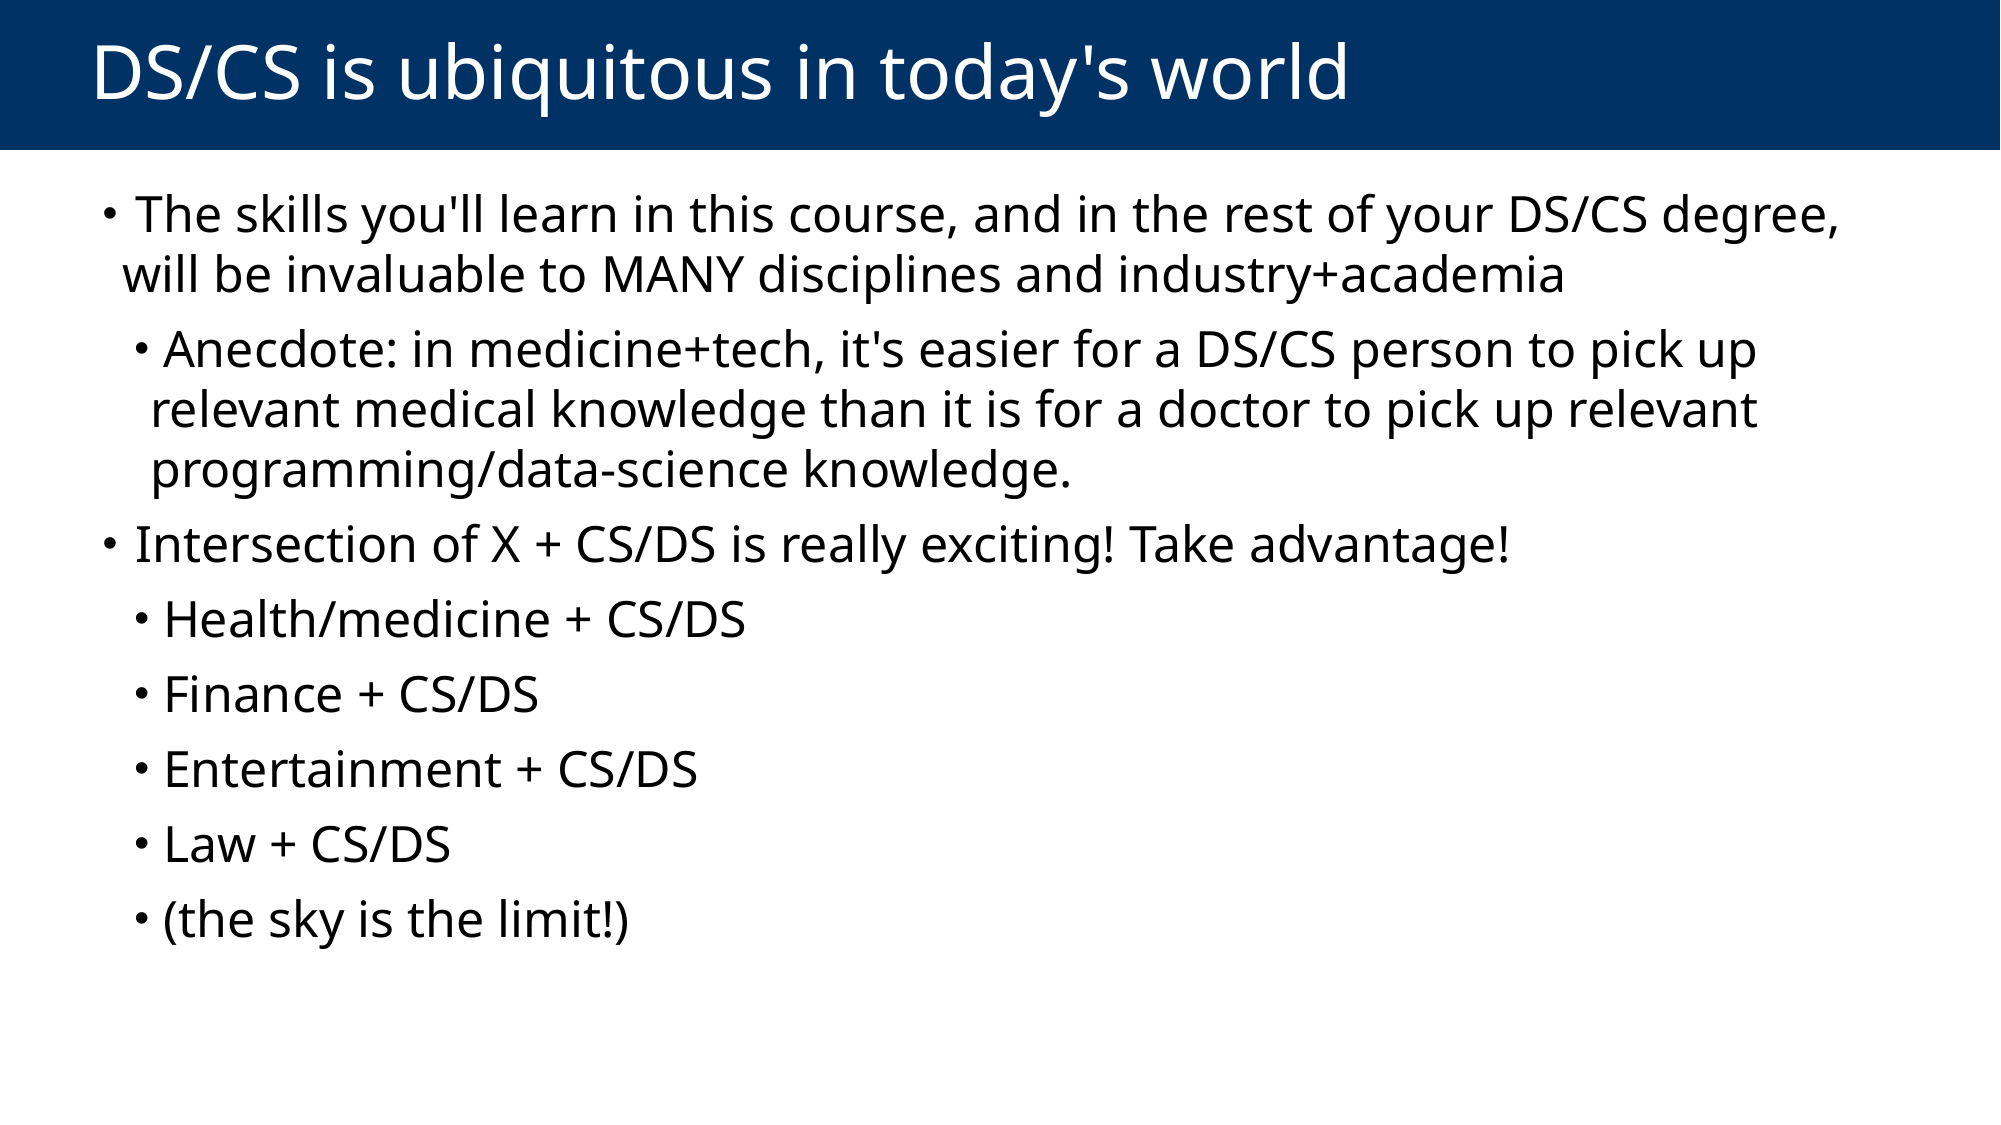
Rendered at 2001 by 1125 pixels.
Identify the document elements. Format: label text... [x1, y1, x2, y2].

list The skills you'll learn in this course, and in the rest of your DS/CS degree, will be invaluable to MANY disciplines and industry+academia Anecdote: in medicine+tech, it's easier for a DS/CS person to pick up relevant medical knowledge than it is for a doctor to pick up relevant programming/data-science knowledge. Intersection of X + CS/DS is really exciting! Take advantage! Health/medicine + CS/DS Finance + CS/DS Entertainment + CS/DS Law + CS/DS (the sky is the limit!) [87, 174, 1928, 1038]
title DS/CS is ubiquitous in today's world [0, 0, 2000, 152]
